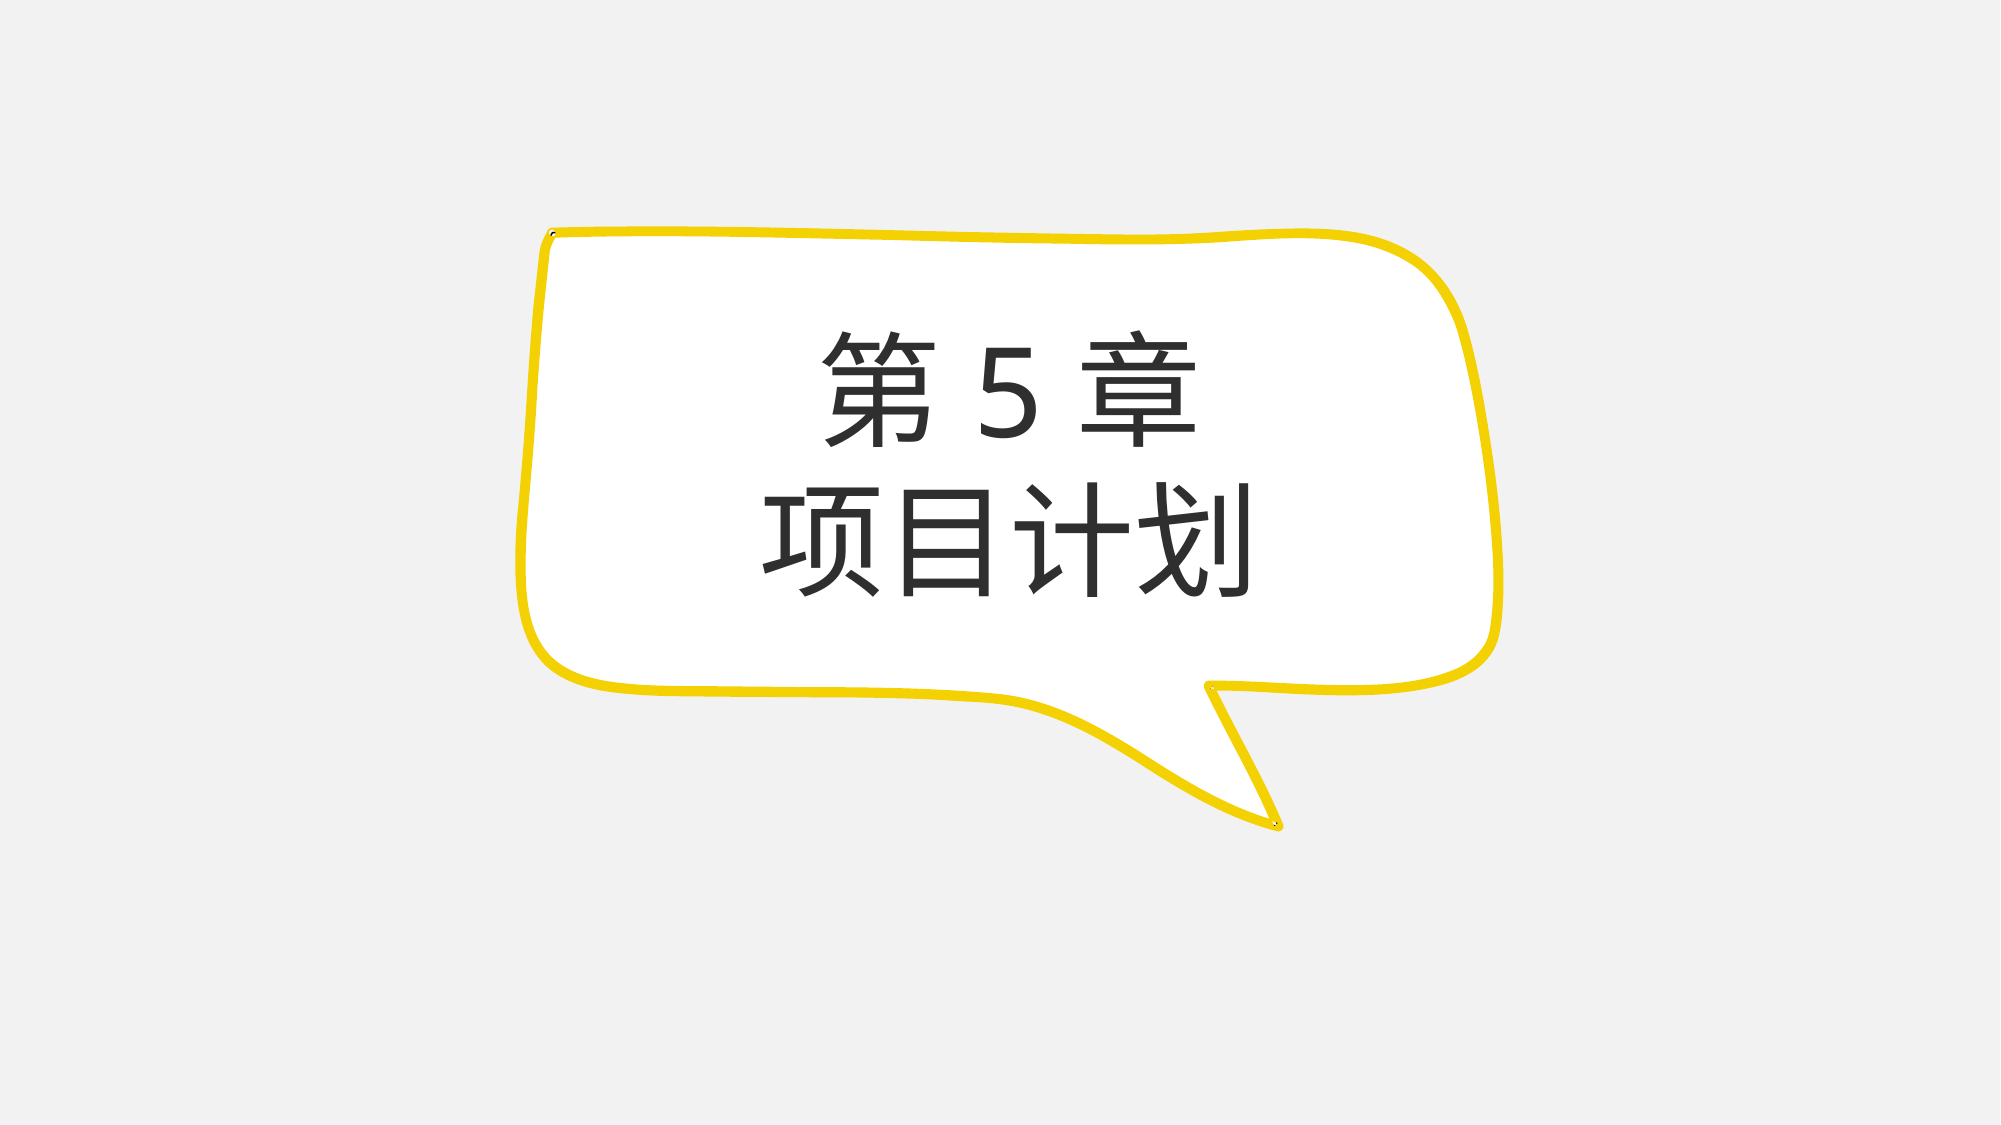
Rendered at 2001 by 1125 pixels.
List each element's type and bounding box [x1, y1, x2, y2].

text_box [513, 198, 1519, 832]
